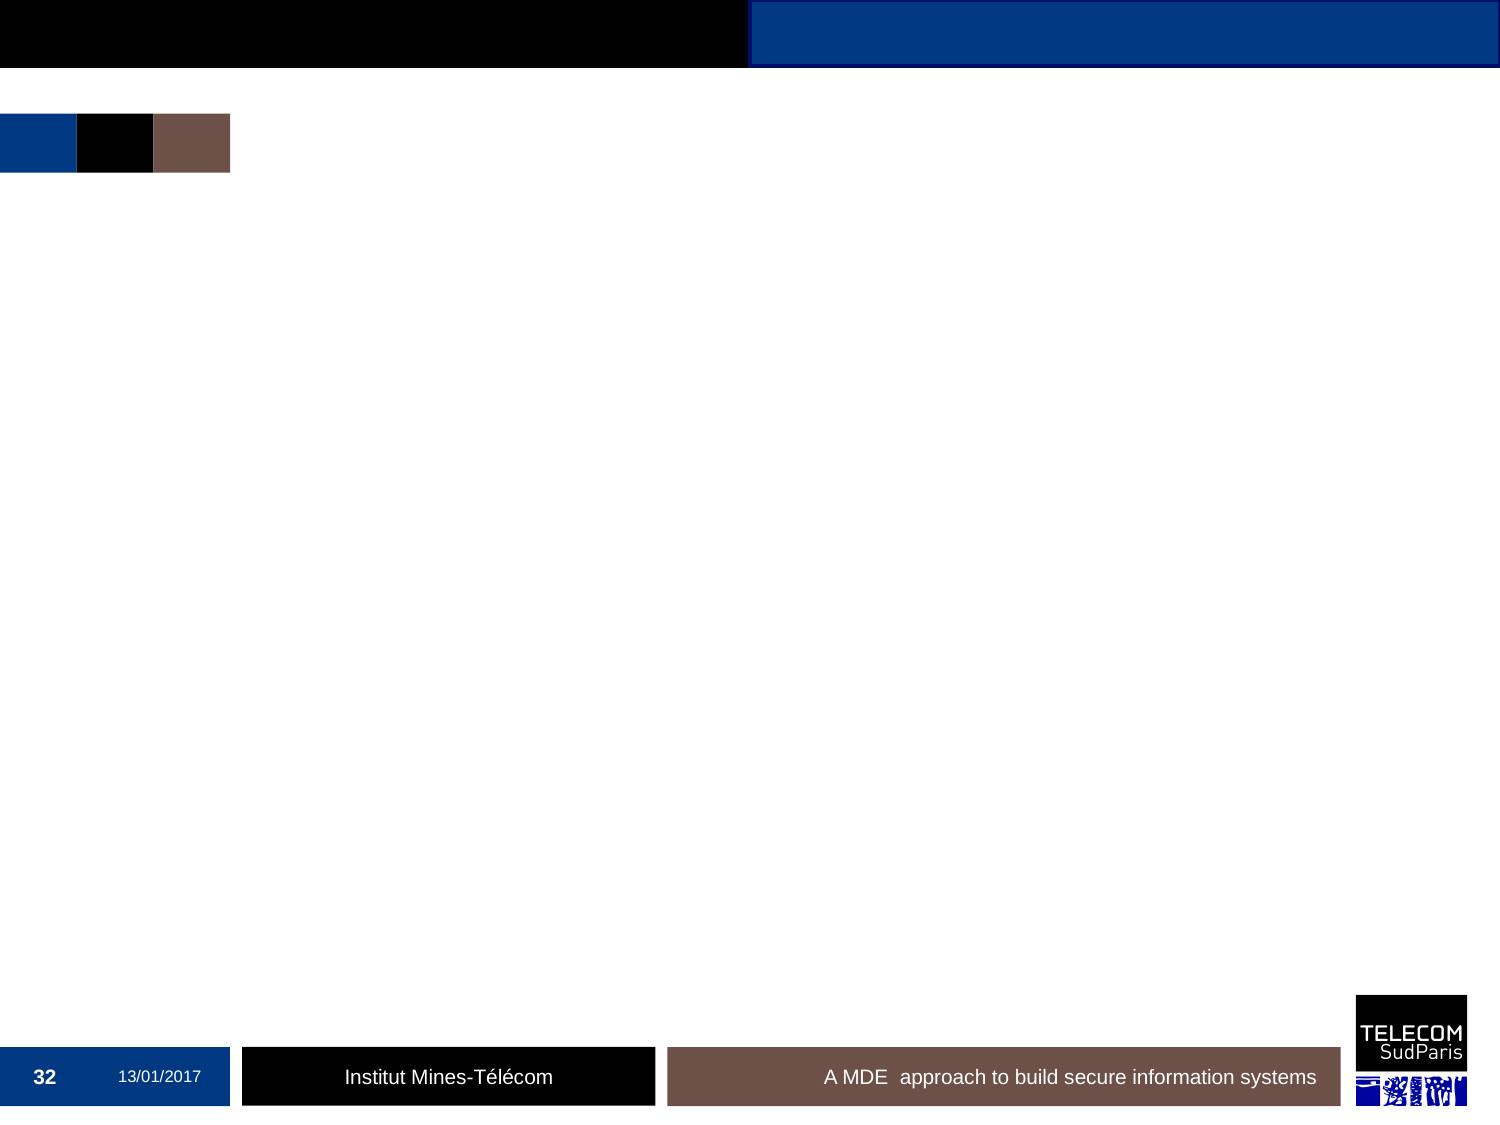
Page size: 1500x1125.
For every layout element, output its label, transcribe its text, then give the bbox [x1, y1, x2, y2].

footer A MDE approach to build secure information systems [667, 1046, 1341, 1106]
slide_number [89, 1046, 232, 1106]
slide_number 32 [1, 1046, 89, 1106]
picture [1352, 991, 1471, 1110]
